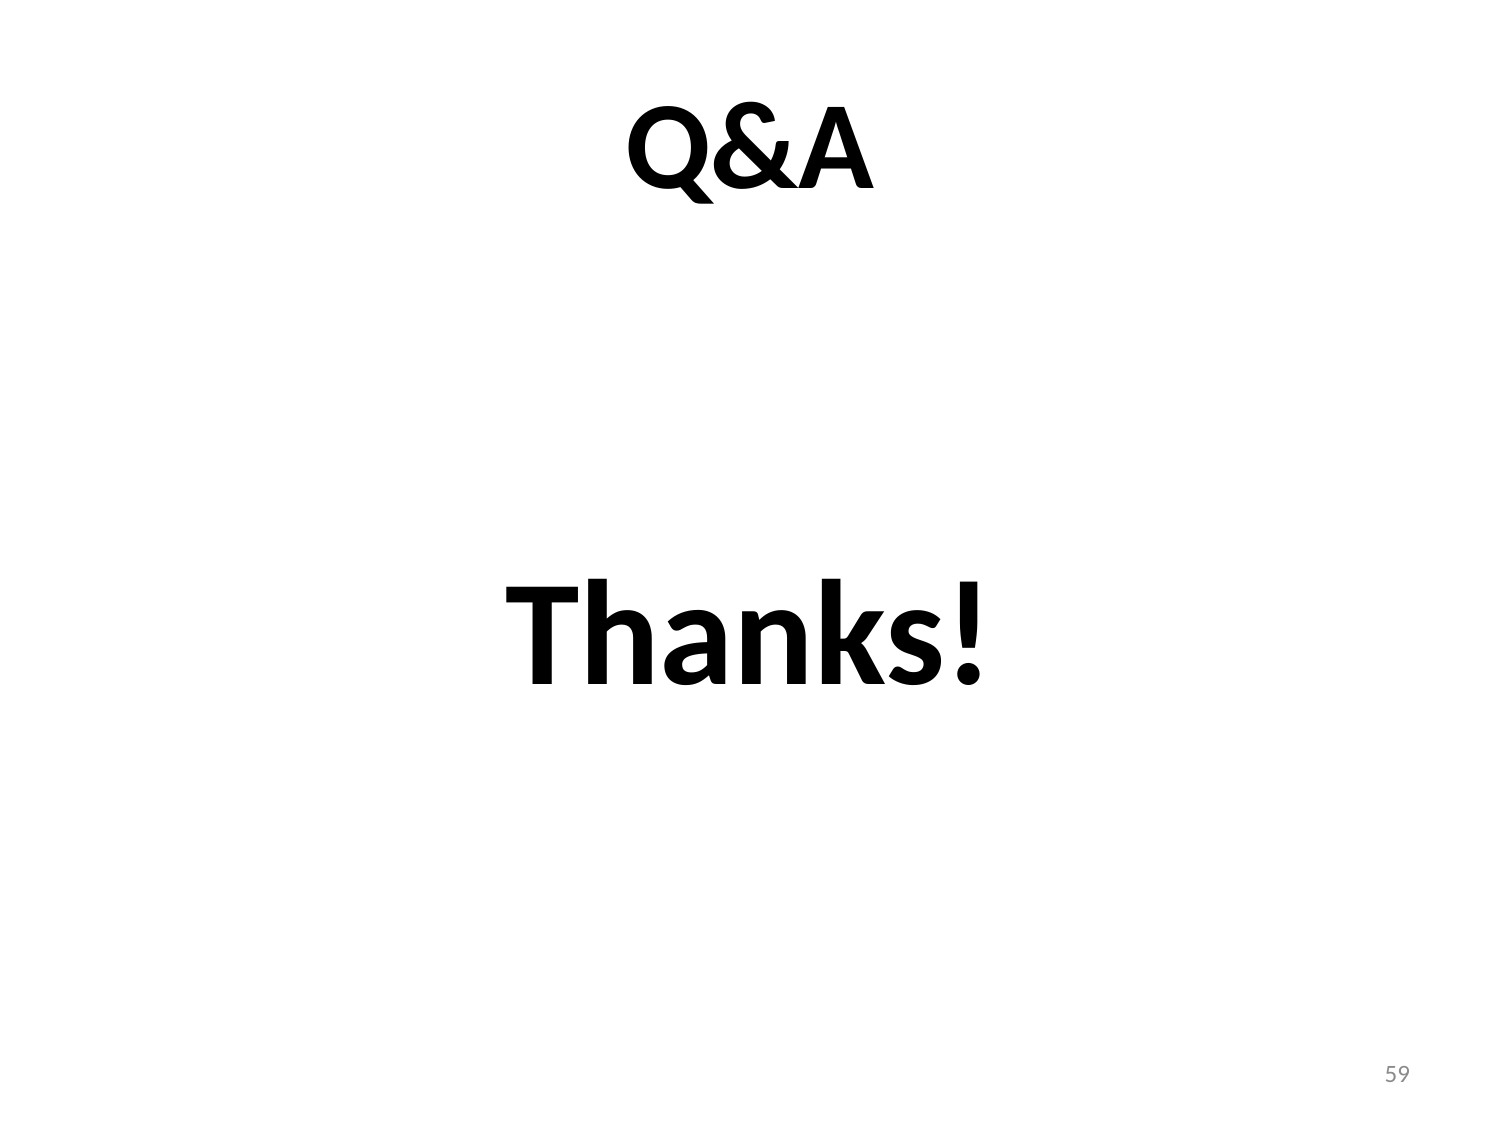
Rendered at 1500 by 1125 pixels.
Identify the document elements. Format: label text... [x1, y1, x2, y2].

slide_number 59 [1074, 1042, 1425, 1103]
title Q&A [75, 45, 1425, 233]
text_box Thanks! [490, 526, 1009, 722]
